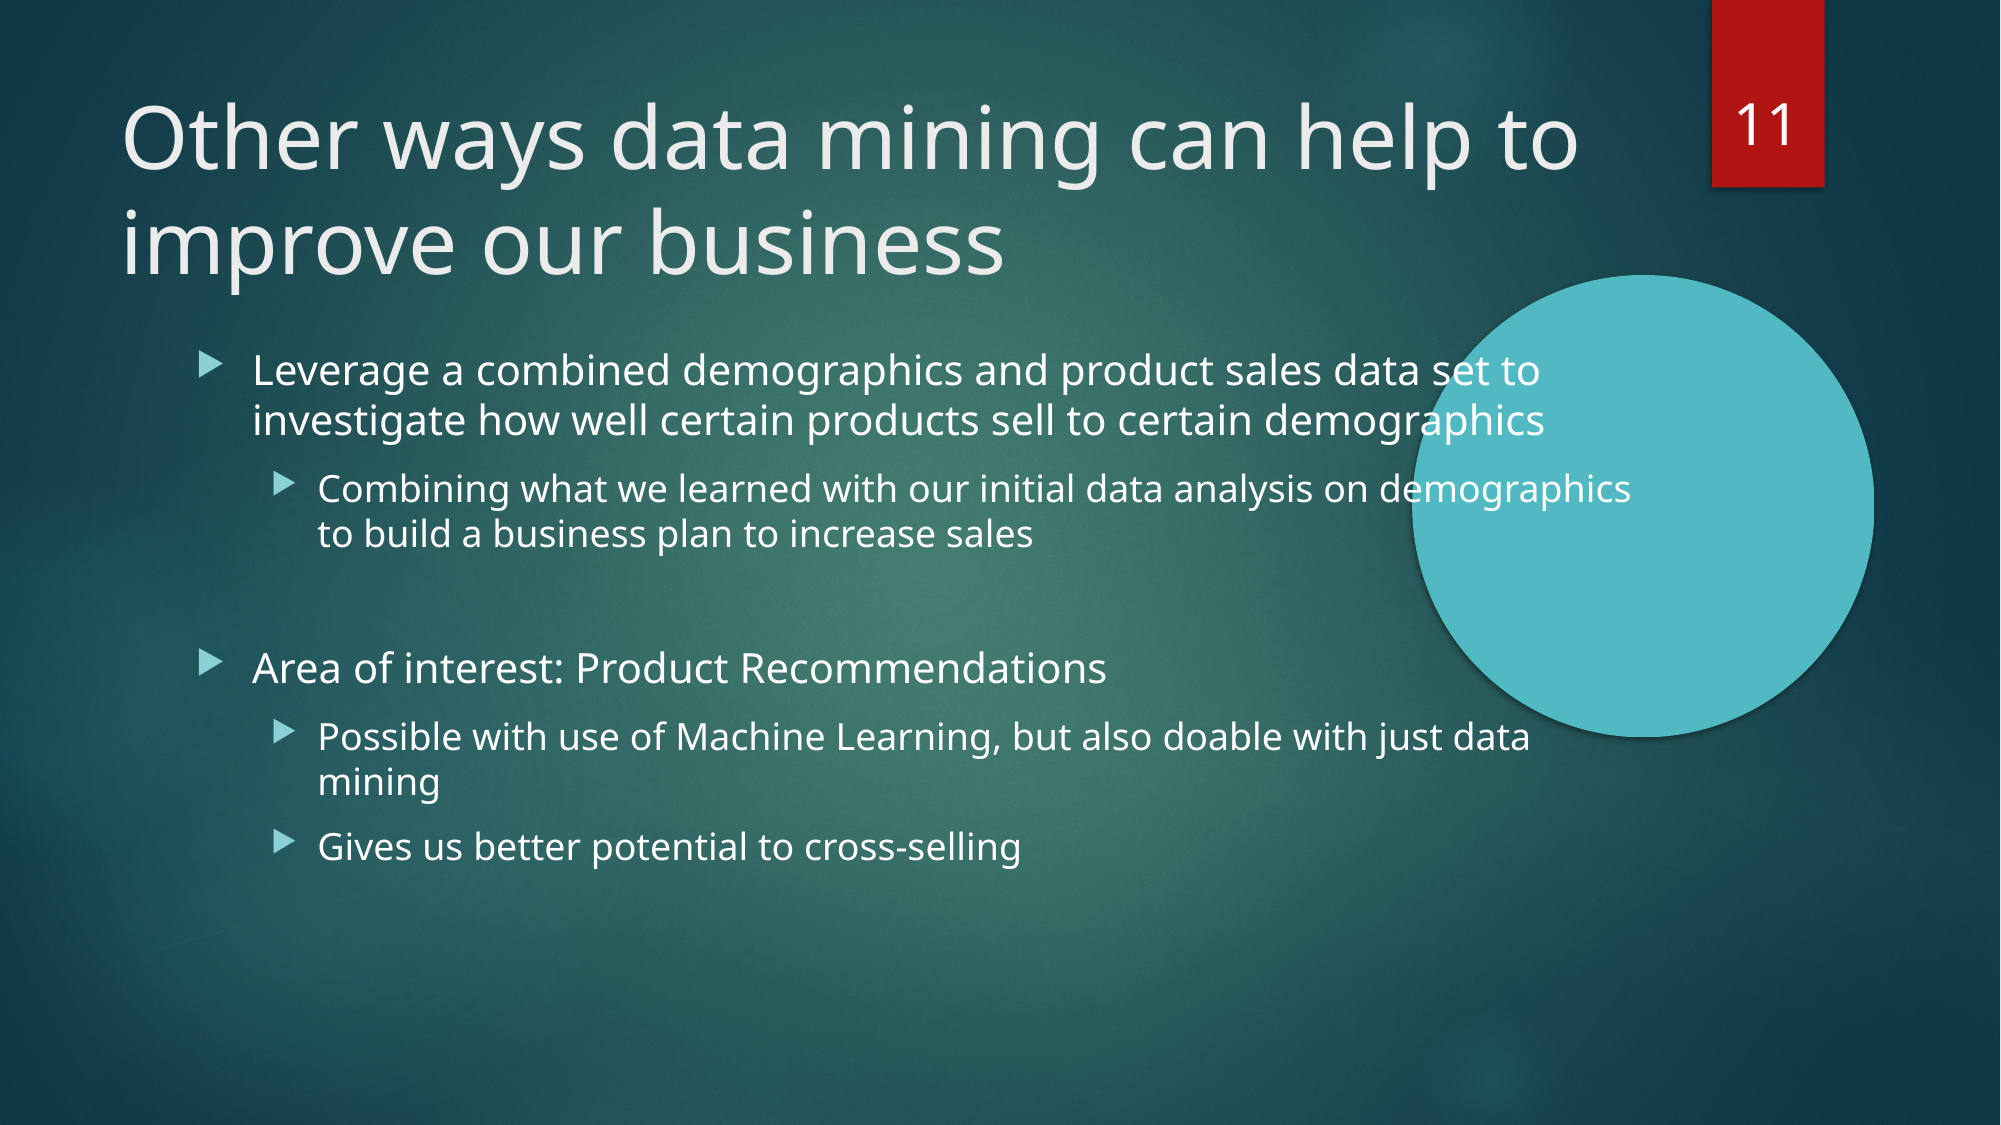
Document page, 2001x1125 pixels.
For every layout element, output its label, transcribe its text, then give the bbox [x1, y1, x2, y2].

picture [0, 0, 2001, 1125]
text_box Leverage a combined demographics and product sales data set to investigate how well certain products sell to certain demographics Combining what we learned with our initial data analysis on demographics to build a business plan to increase sales Area of interest: Product Recommendations Possible with use of Machine Learning, but also doable with just data mining Gives us better potential to cross-selling [180, 336, 1649, 1025]
text_box 9 [1698, 48, 1836, 175]
text_box Other ways data mining can help to improve our business [105, 74, 1649, 304]
